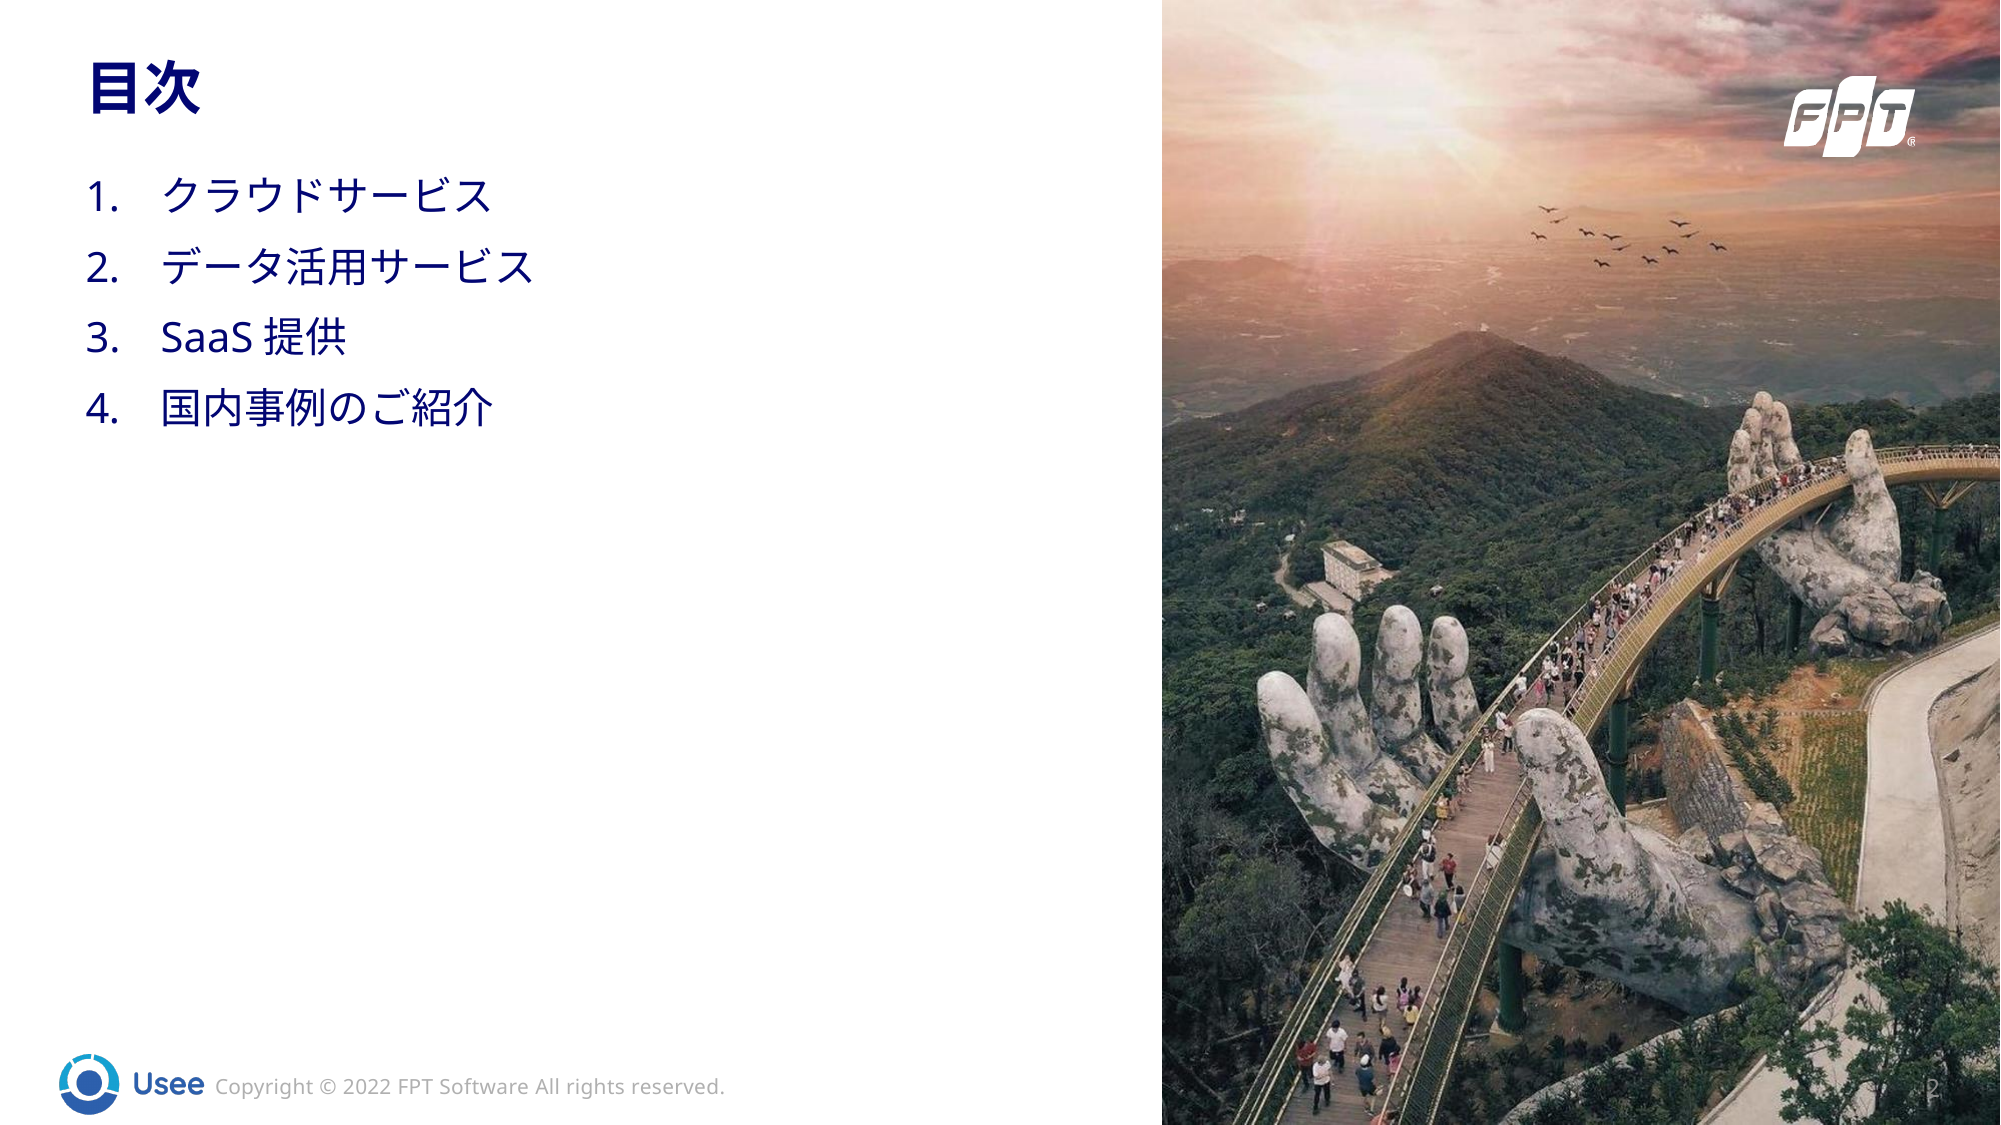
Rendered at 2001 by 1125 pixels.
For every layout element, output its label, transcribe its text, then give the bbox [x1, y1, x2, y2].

title 目次 [70, 45, 1162, 136]
footer Copyright © 2022 FPT Software All rights reserved. [199, 1067, 875, 1108]
picture [47, 1046, 209, 1118]
list クラウドサービス データ活用サービス SaaS提供 国内事例のご紹介 [70, 162, 1162, 1018]
picture [1162, 0, 2000, 1125]
